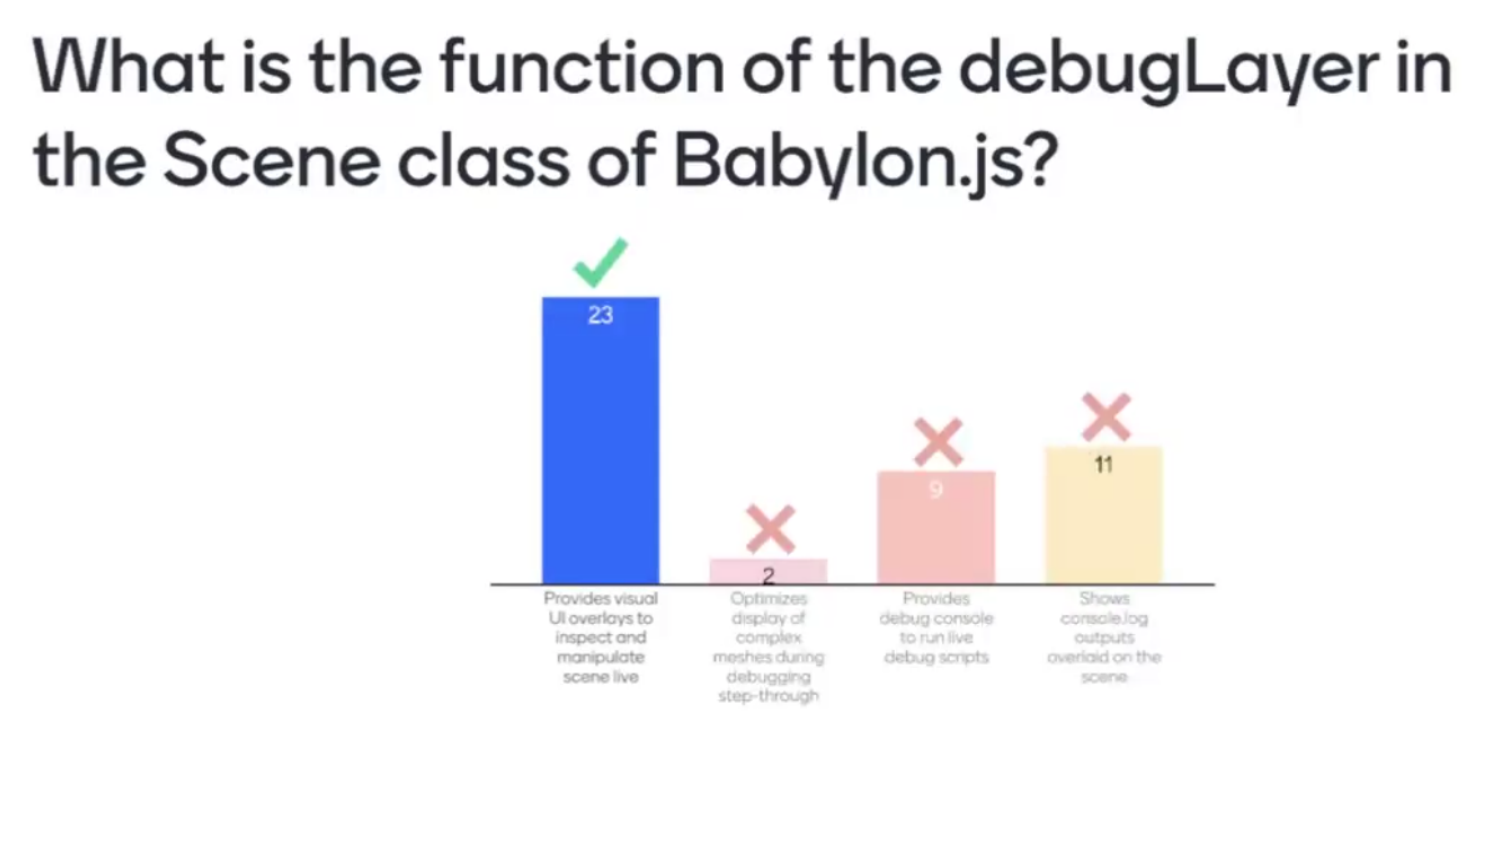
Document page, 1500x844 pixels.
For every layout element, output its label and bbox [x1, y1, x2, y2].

picture [24, 24, 1476, 730]
